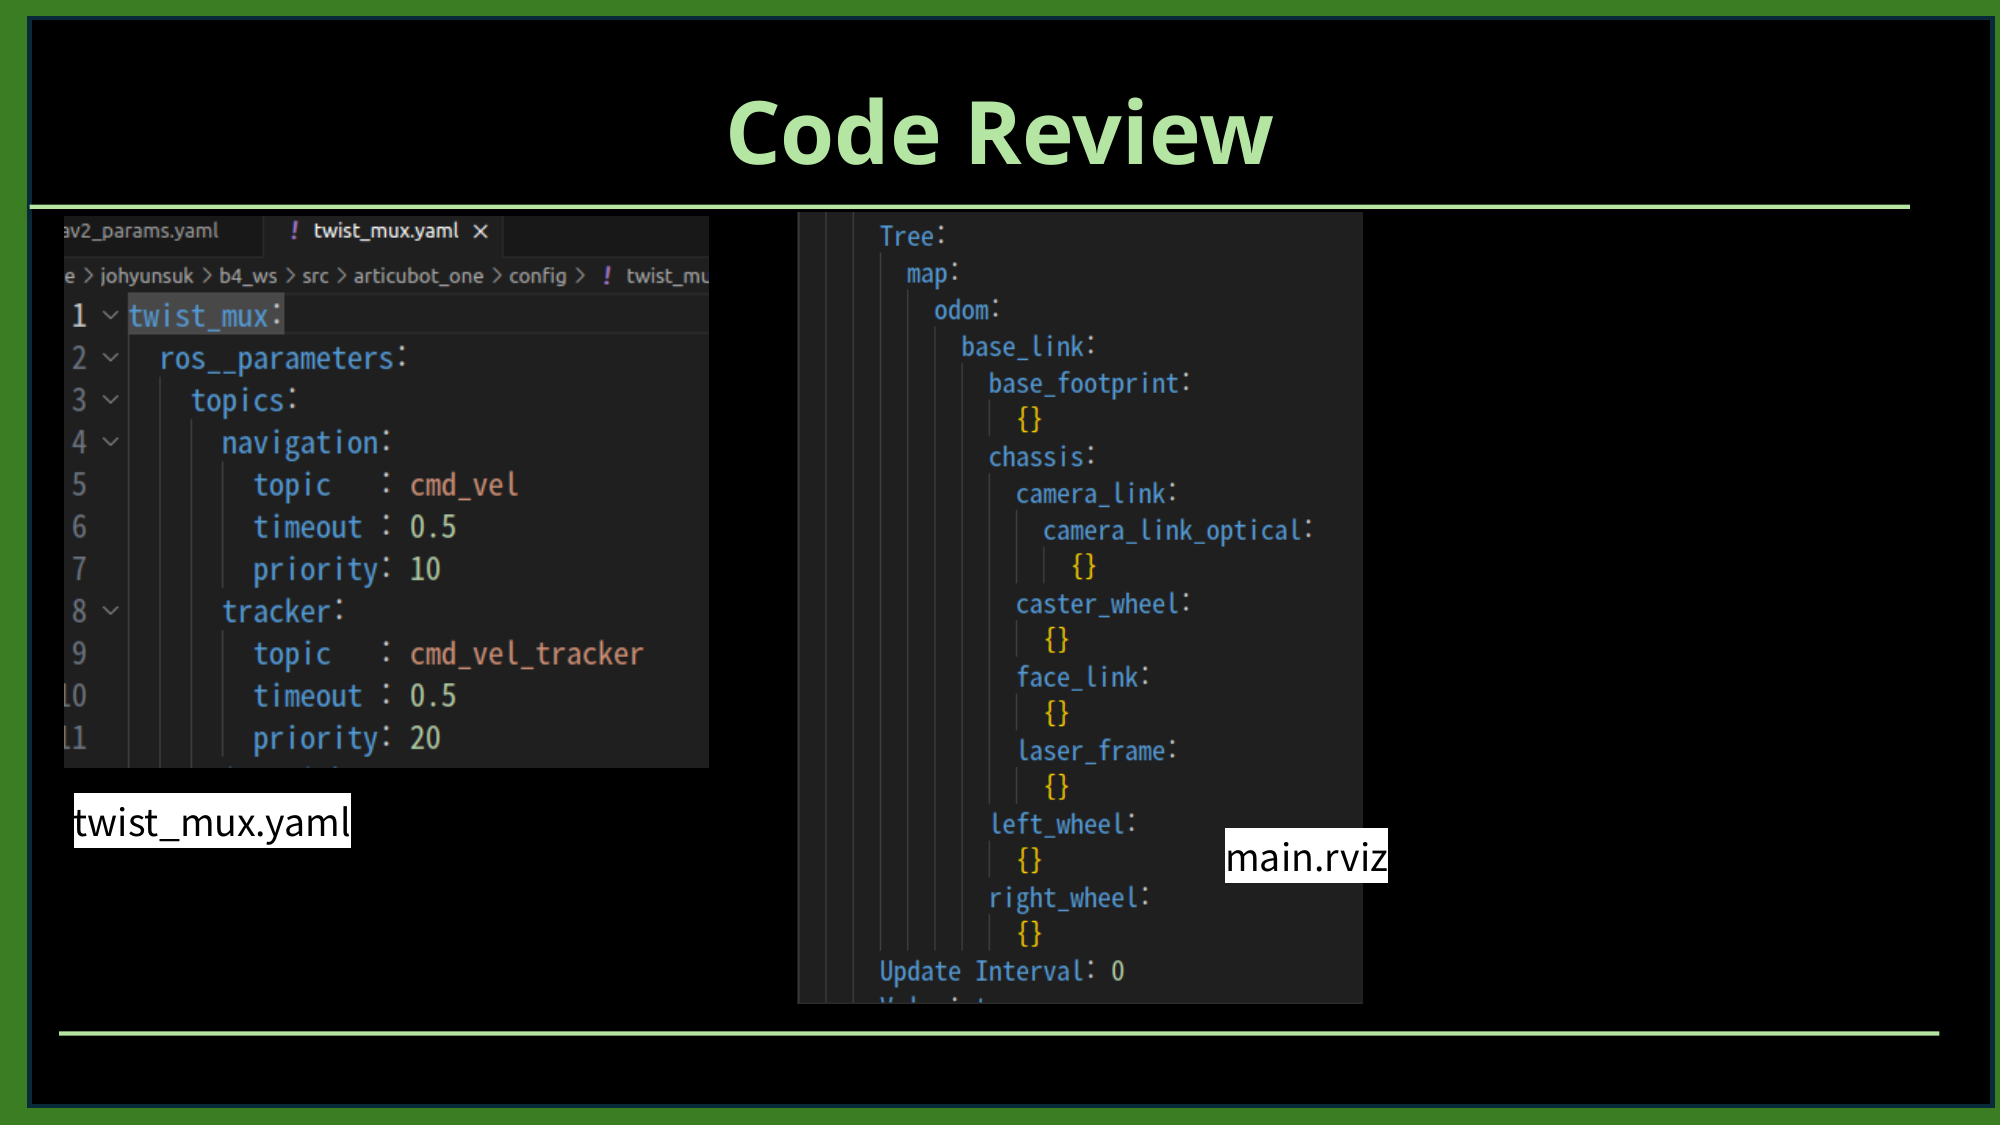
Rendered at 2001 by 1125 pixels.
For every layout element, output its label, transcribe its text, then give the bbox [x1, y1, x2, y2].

picture [796, 212, 1363, 1004]
text_box [27, 16, 1995, 826]
text_box [27, 215, 1995, 1108]
picture [64, 215, 709, 768]
text_box Code Review [87, 69, 1912, 190]
text_box [59, 1031, 1940, 1036]
text_box [29, 204, 1910, 209]
text_box twist_mux.yaml [59, 791, 791, 916]
text_box main.rviz [1367, 826, 2000, 950]
